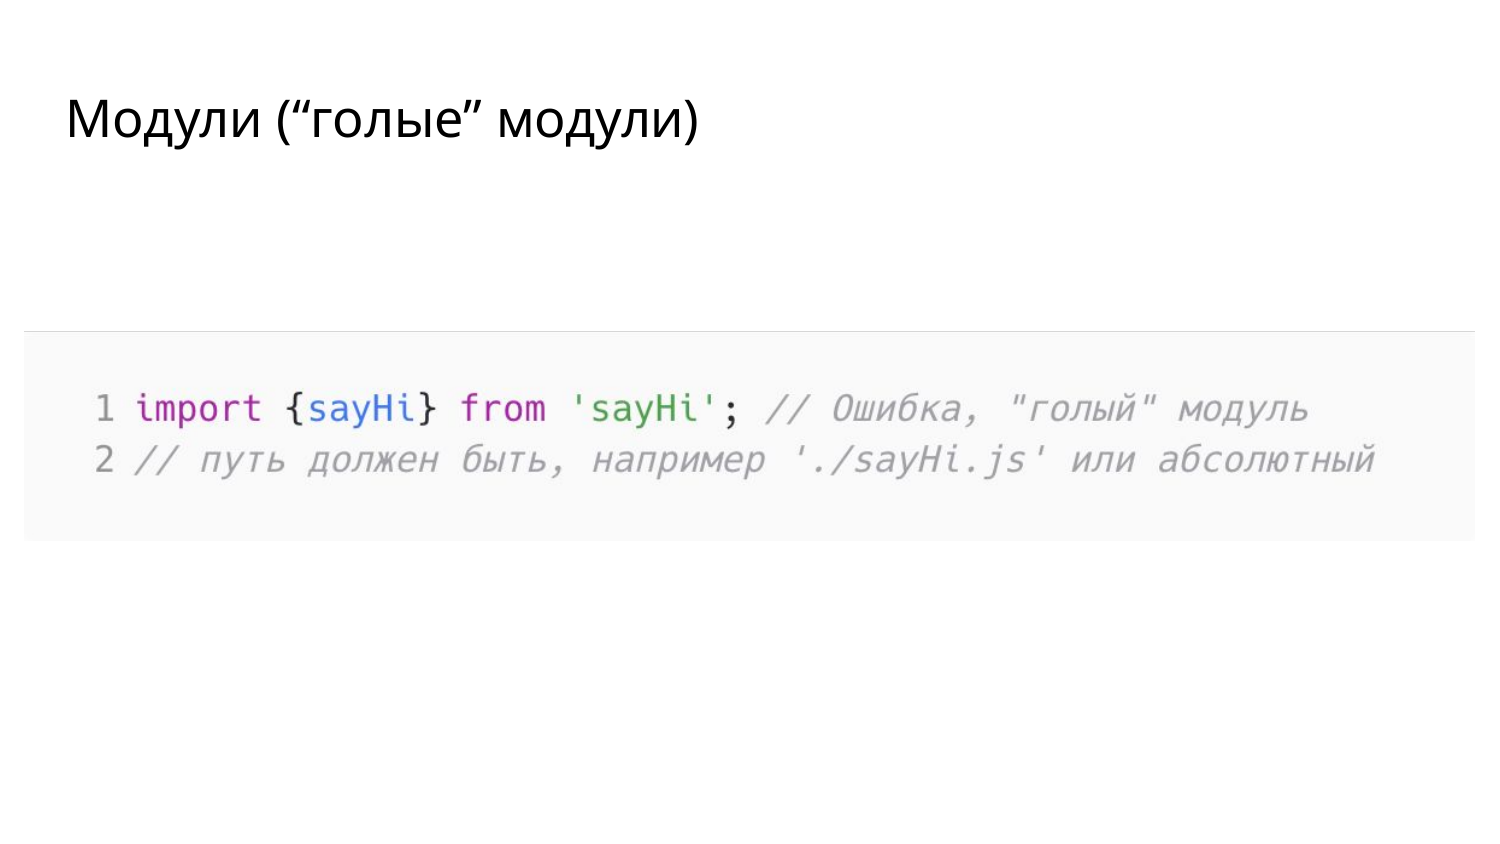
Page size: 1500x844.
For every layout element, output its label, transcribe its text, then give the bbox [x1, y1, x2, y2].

picture [24, 330, 1476, 541]
title Модули (“голые” модули) [63, 82, 1272, 227]
